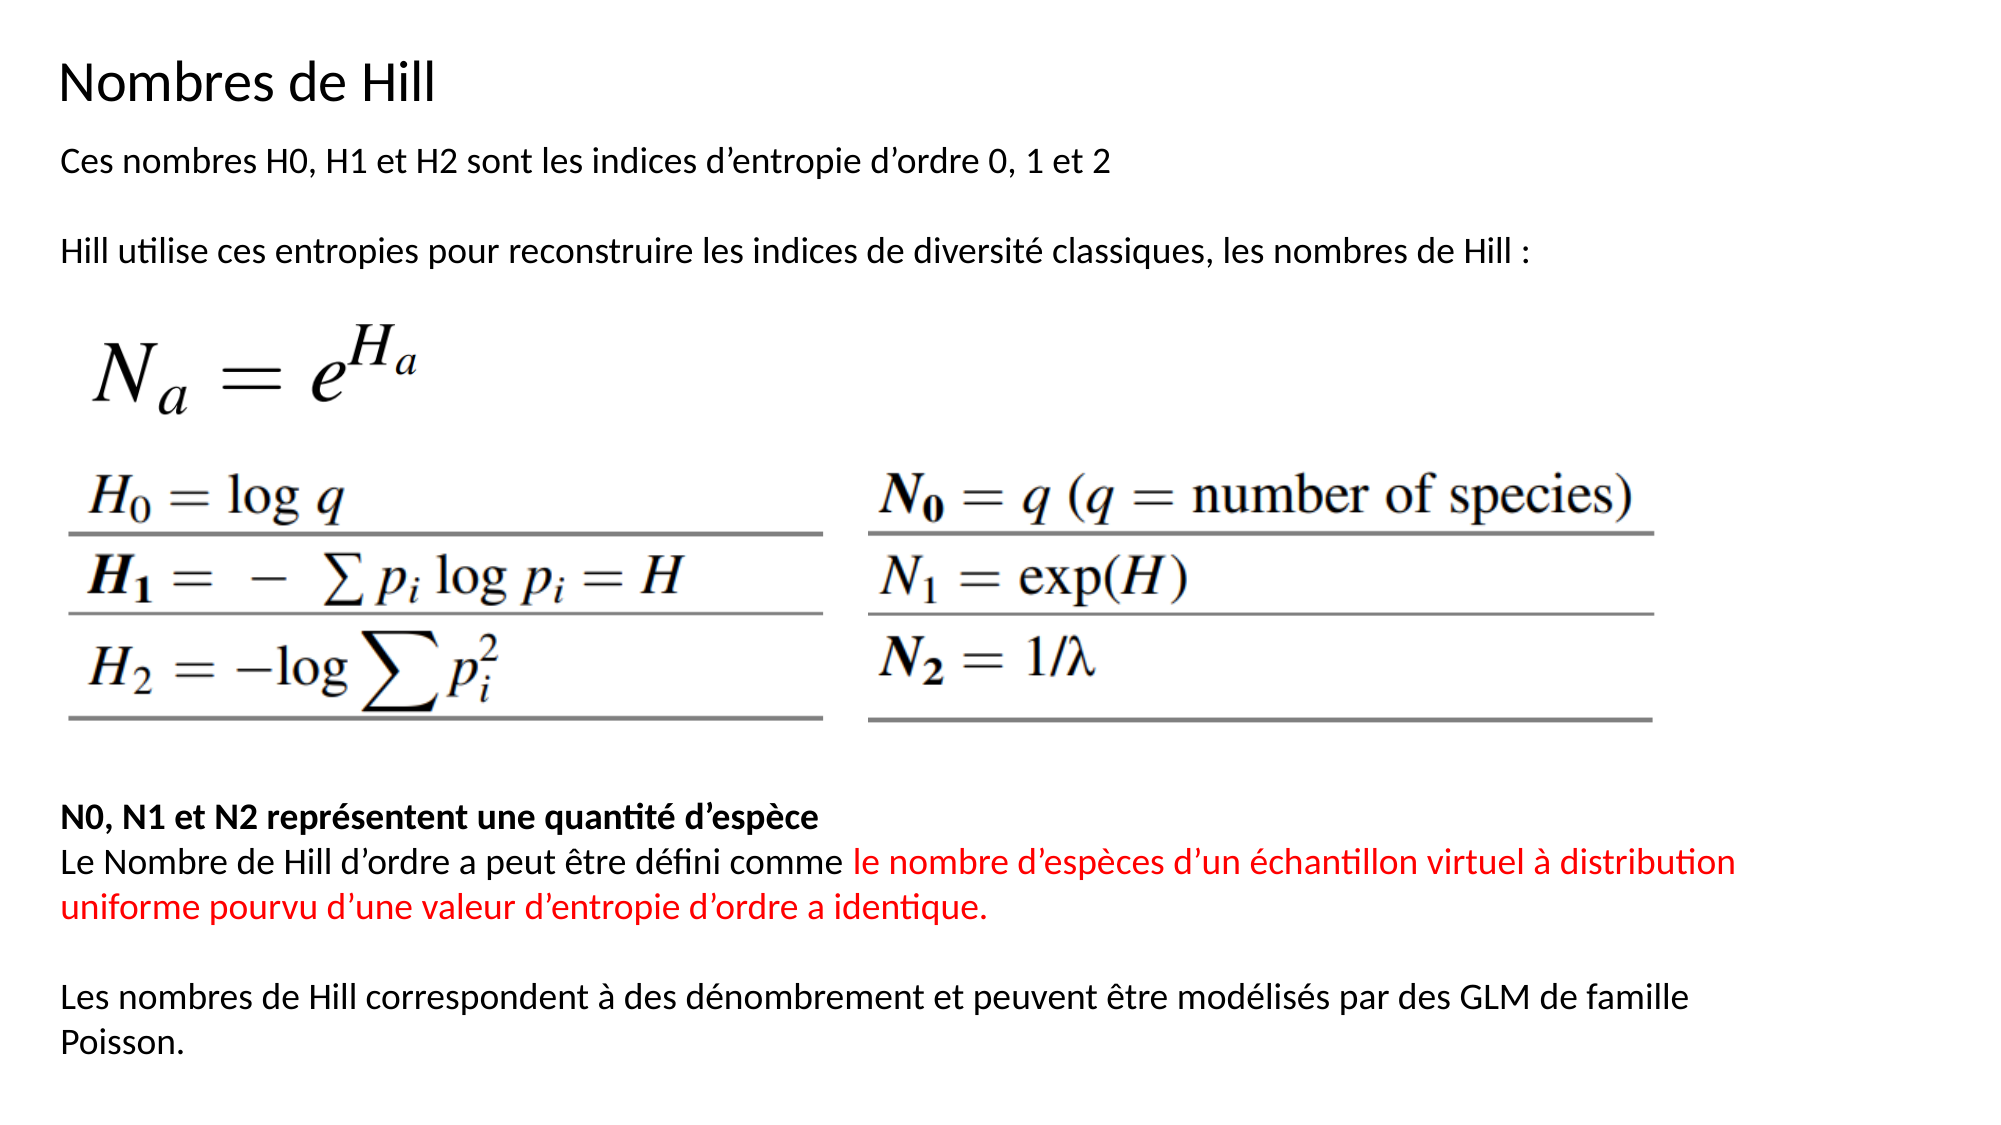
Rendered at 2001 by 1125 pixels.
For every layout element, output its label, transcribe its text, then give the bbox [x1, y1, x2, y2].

text_box N0, N1 et N2 représentent une quantité d’espèce Le Nombre de Hill d’ordre a peut être défini comme le nombre d’espèces d’un échantillon virtuel à distribution uniforme pourvu d’une valeur d’entropie d’ordre a identique. Les nombres de Hill correspondent à des dénombrement et peuvent être modélisés par des GLM de famille Poisson. [45, 784, 1785, 1070]
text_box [64, 465, 1667, 732]
text_box Ces nombres H0, H1 et H2 sont les indices d’entropie d’ordre 0, 1 et 2 Hill utilise ces entropies pour reconstruire les indices de diversité classiques, les nombres de Hill : [45, 128, 1785, 324]
picture [45, 253, 489, 458]
text_box Nombres de Hill [43, 35, 1087, 166]
